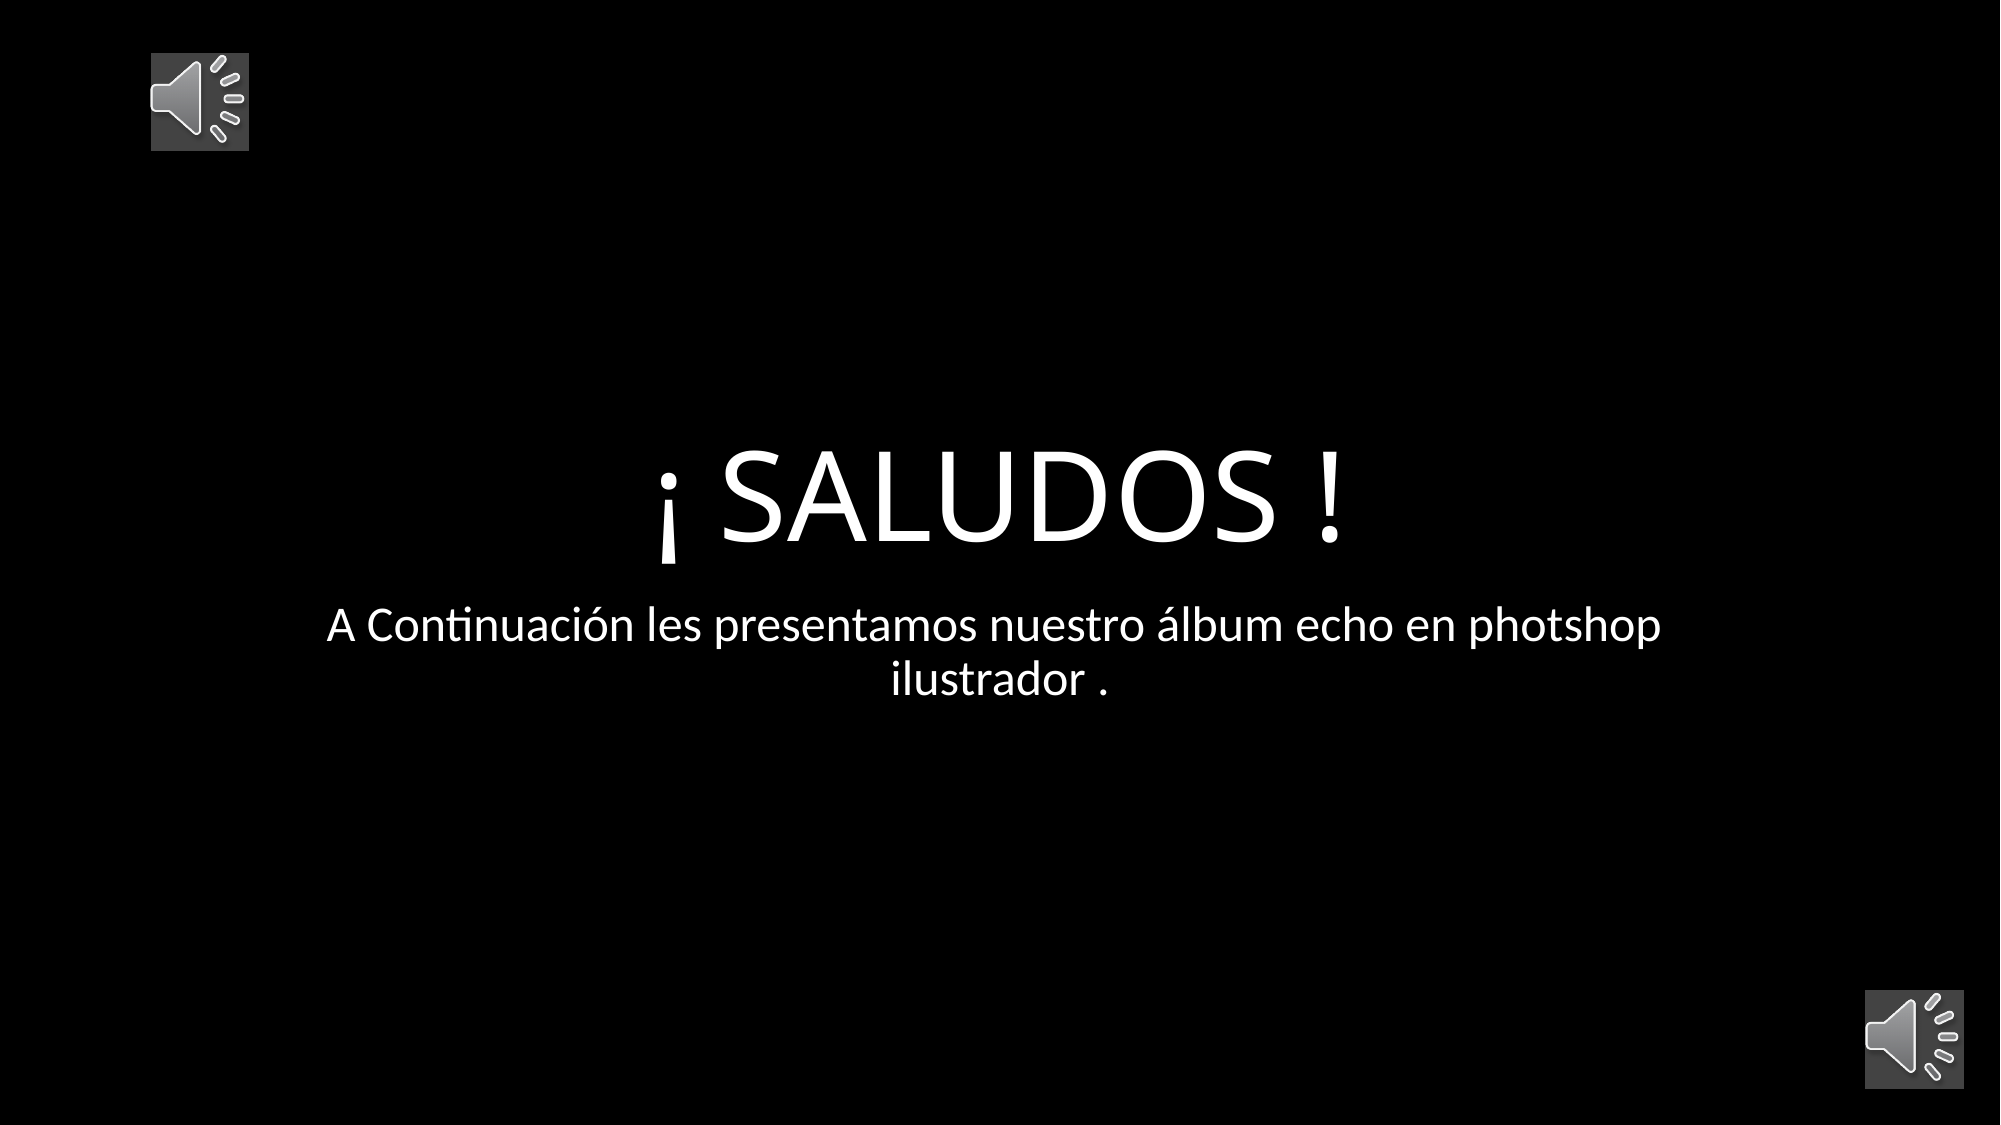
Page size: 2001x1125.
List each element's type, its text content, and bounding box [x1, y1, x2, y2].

title ¡ SALUDOS ! [249, 184, 1750, 576]
subtitle A Continuación les presentamos nuestro álbum echo en photshop ilustrador . [249, 590, 1750, 863]
picture [149, 51, 250, 152]
picture [1864, 989, 1965, 1090]
